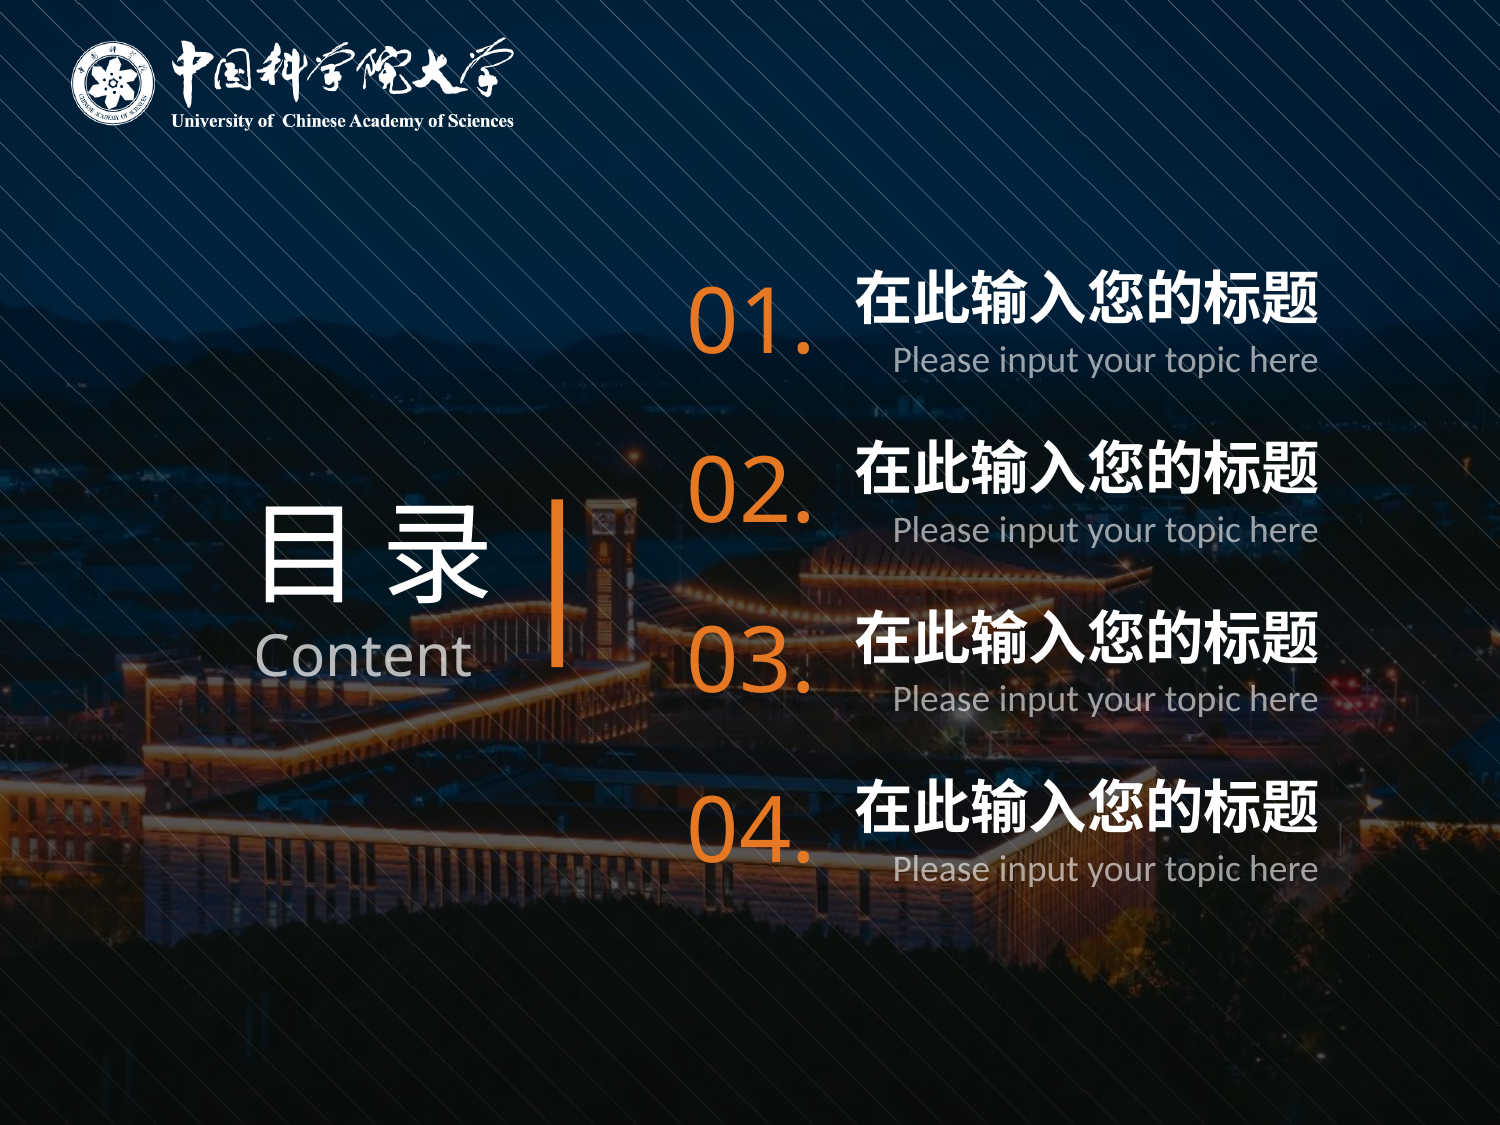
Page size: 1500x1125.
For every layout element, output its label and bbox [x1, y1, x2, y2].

text_box [672, 254, 1376, 389]
text_box [672, 423, 1376, 558]
text_box [672, 593, 1376, 728]
picture [0, 0, 1500, 1125]
text_box [672, 763, 1376, 898]
